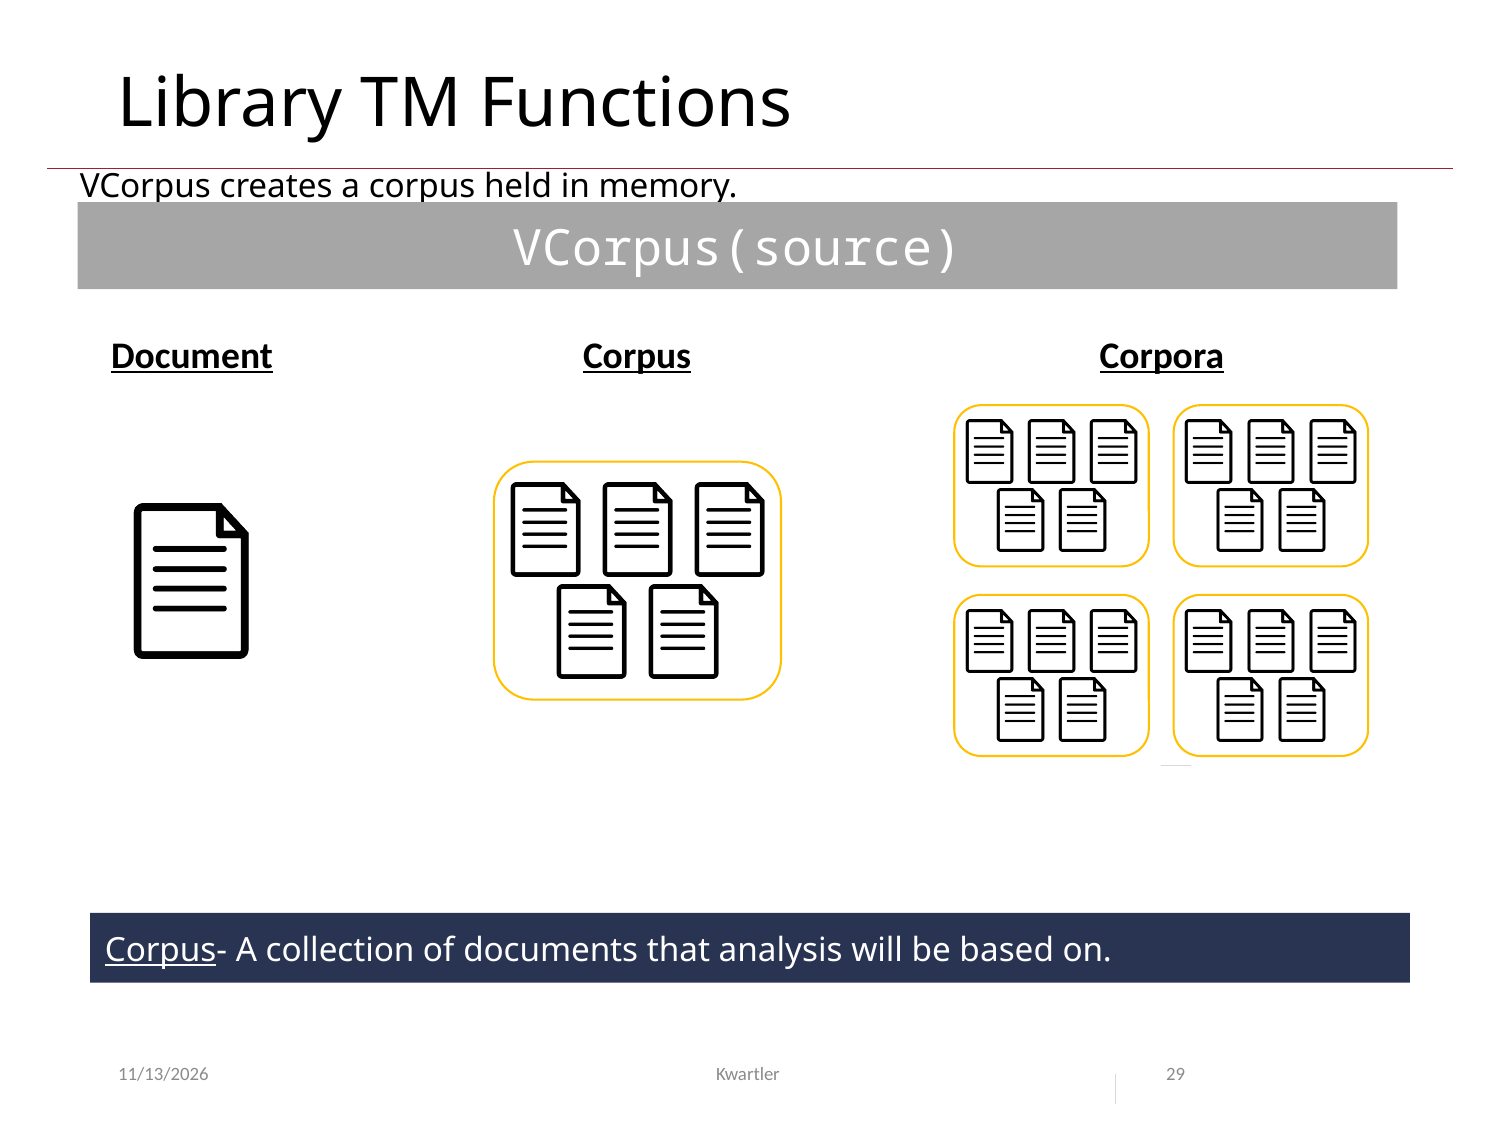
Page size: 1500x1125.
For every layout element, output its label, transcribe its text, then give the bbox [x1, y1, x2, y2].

text_box Corpus [568, 323, 707, 384]
text_box 29 [1059, 1042, 1200, 1103]
text_box Corpora [1084, 323, 1240, 384]
text_box Document [96, 323, 289, 384]
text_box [493, 461, 781, 700]
picture [113, 502, 269, 659]
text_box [954, 405, 1369, 757]
text_box Corpus- A collection of documents that analysis will be based on. [90, 912, 1410, 983]
text_box Kwartler [496, 1042, 1004, 1103]
text_box 8/13/23 [103, 1042, 441, 1103]
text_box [65, 157, 1398, 290]
title Library TM Functions [103, 59, 1397, 157]
